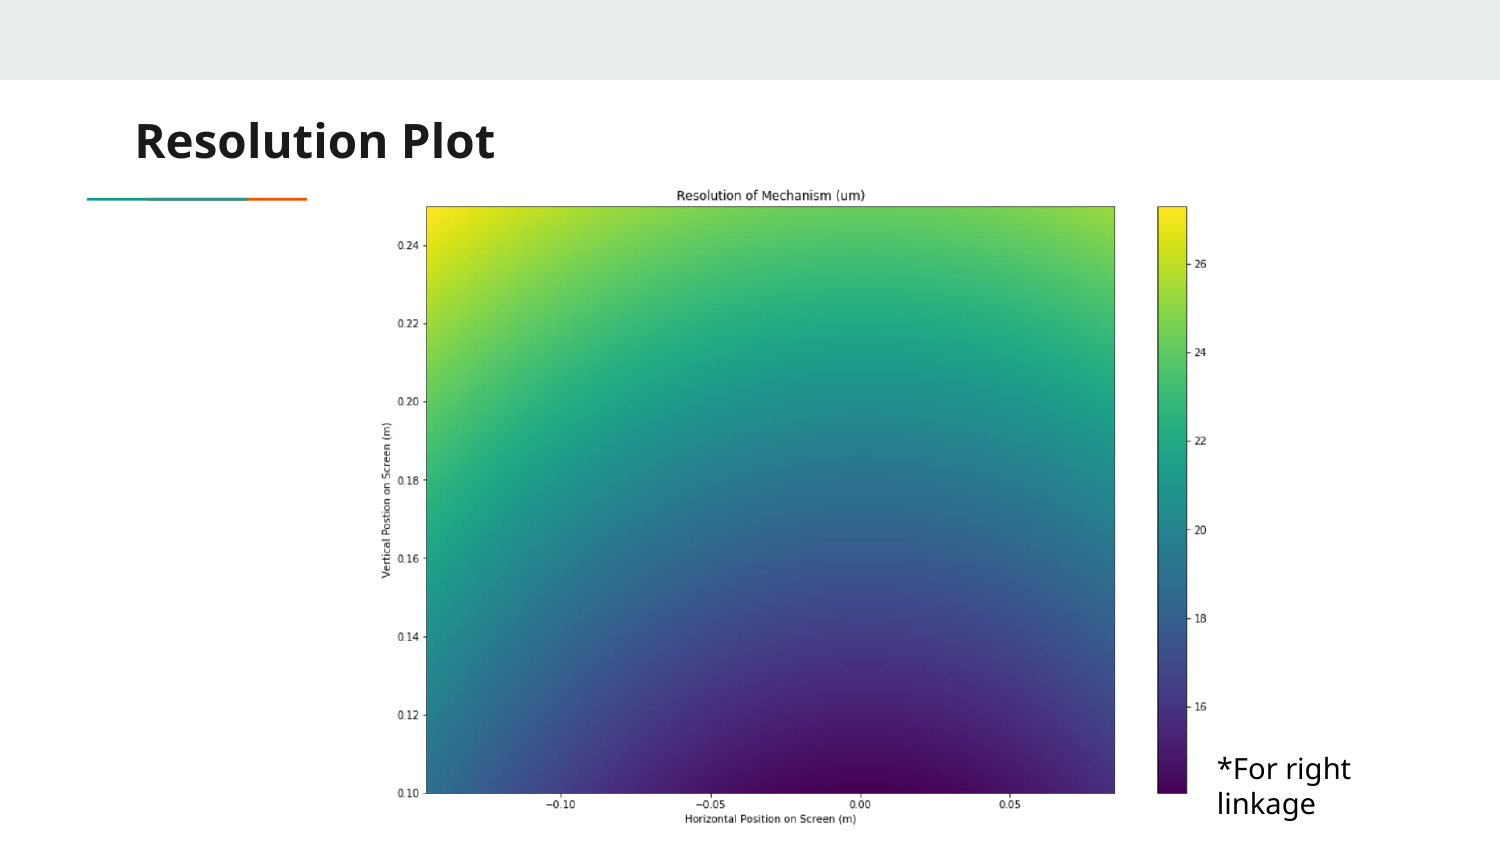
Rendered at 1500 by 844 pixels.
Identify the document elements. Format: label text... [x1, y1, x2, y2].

title Resolution Plot [119, 96, 1381, 184]
text_box *For right linkage [1213, 735, 1453, 836]
picture [375, 183, 1211, 831]
